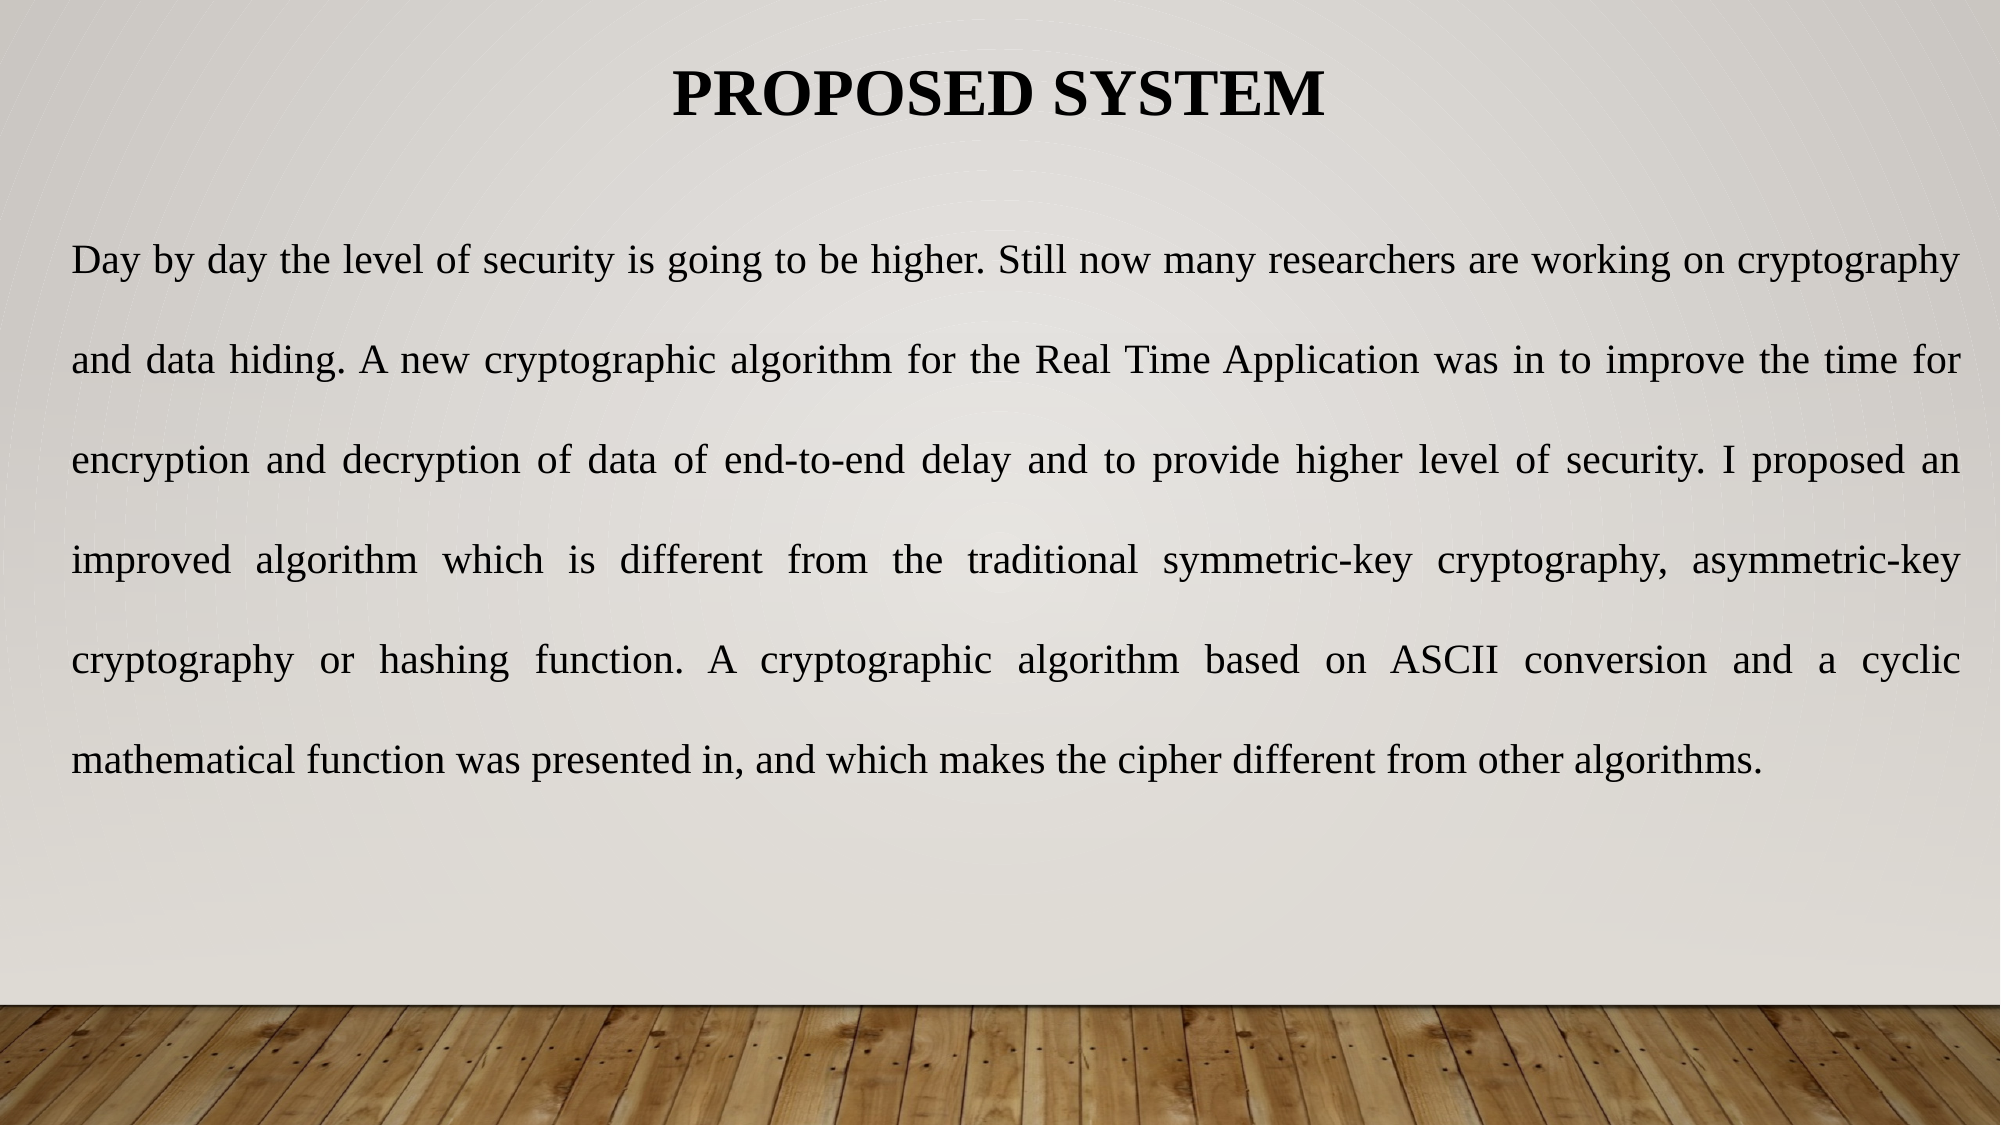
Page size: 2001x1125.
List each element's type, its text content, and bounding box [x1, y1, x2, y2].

text_box Day by day the level of security is going to be higher. Still now many researchers are working on cryptography and data hiding. A new cryptographic algorithm for the Real Time Application was in to improve the time for encryption and decryption of data of end-to-end delay and to provide higher level of security. I proposed an improved algorithm which is different from the traditional symmetric-key cryptography, asymmetric-key cryptography or hashing function. A cryptographic algorithm based on ASCII conversion and a cyclic mathematical function was presented in, and which makes the cipher different from other algorithms. [56, 174, 1978, 790]
text_box PROPOSED SYSTEM [499, 41, 1501, 137]
picture [0, 1005, 2000, 1125]
